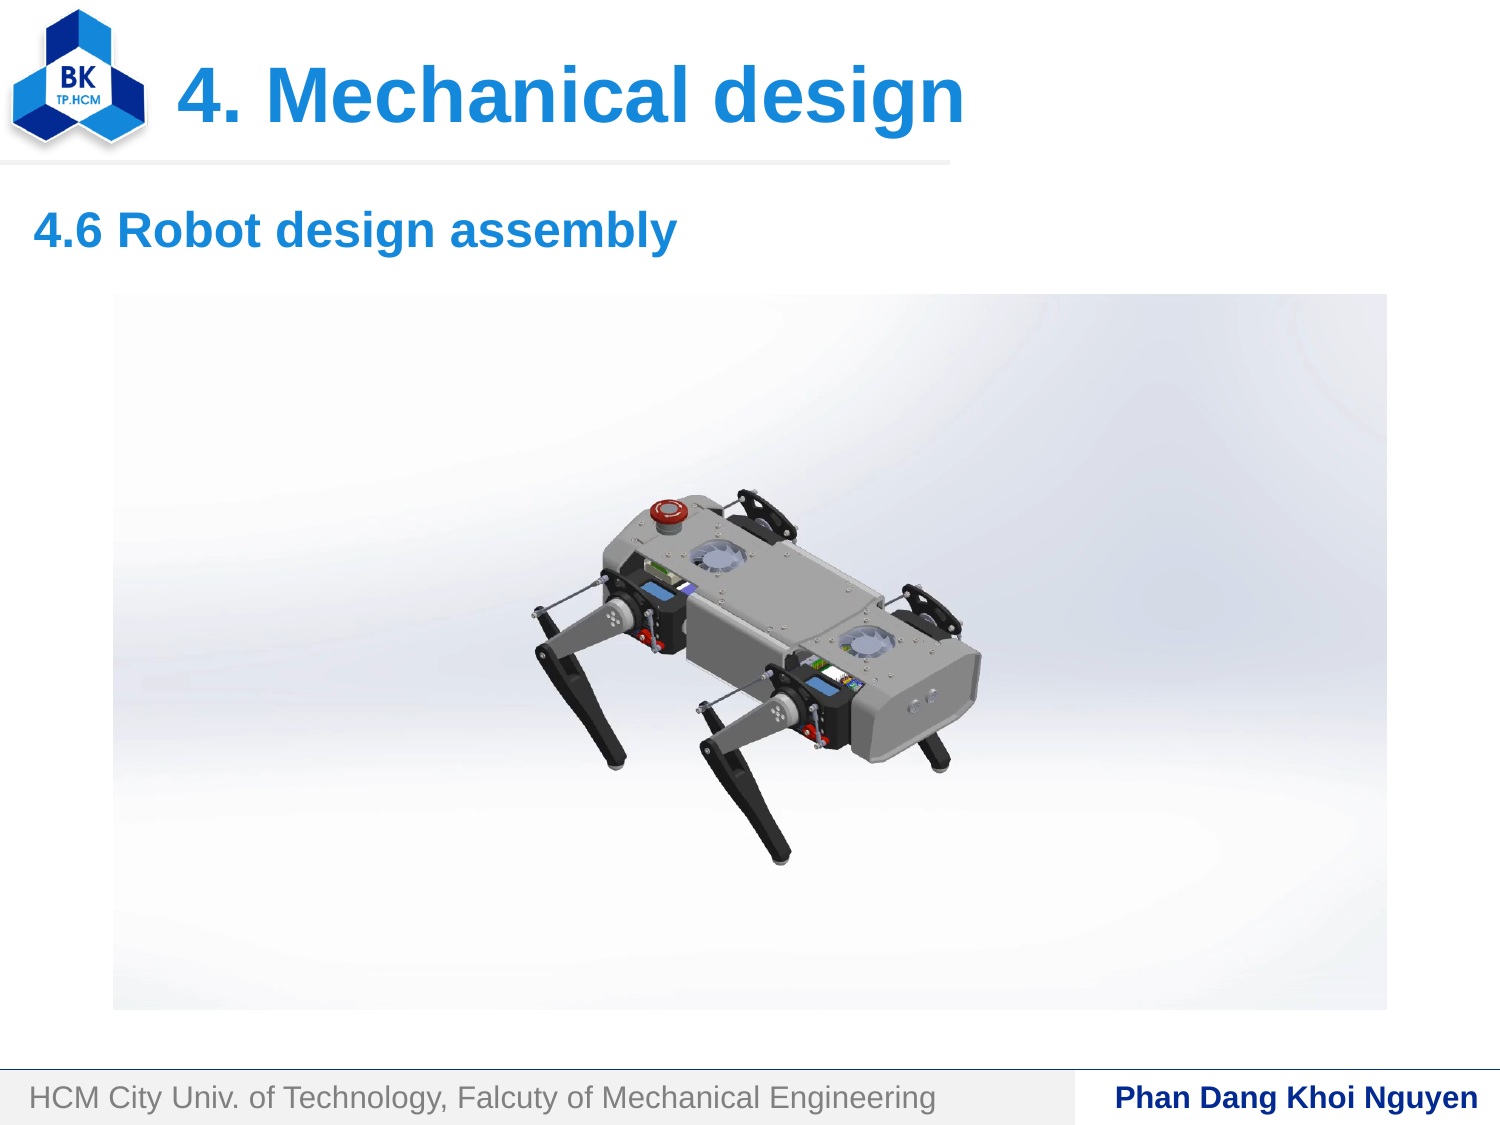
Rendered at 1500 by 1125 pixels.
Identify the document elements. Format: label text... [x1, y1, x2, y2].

title 4. Mechanical design [162, 35, 1241, 147]
picture [9, 6, 148, 144]
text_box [112, 293, 1388, 1011]
text_box 4.6 Robot design assembly [18, 190, 1482, 471]
